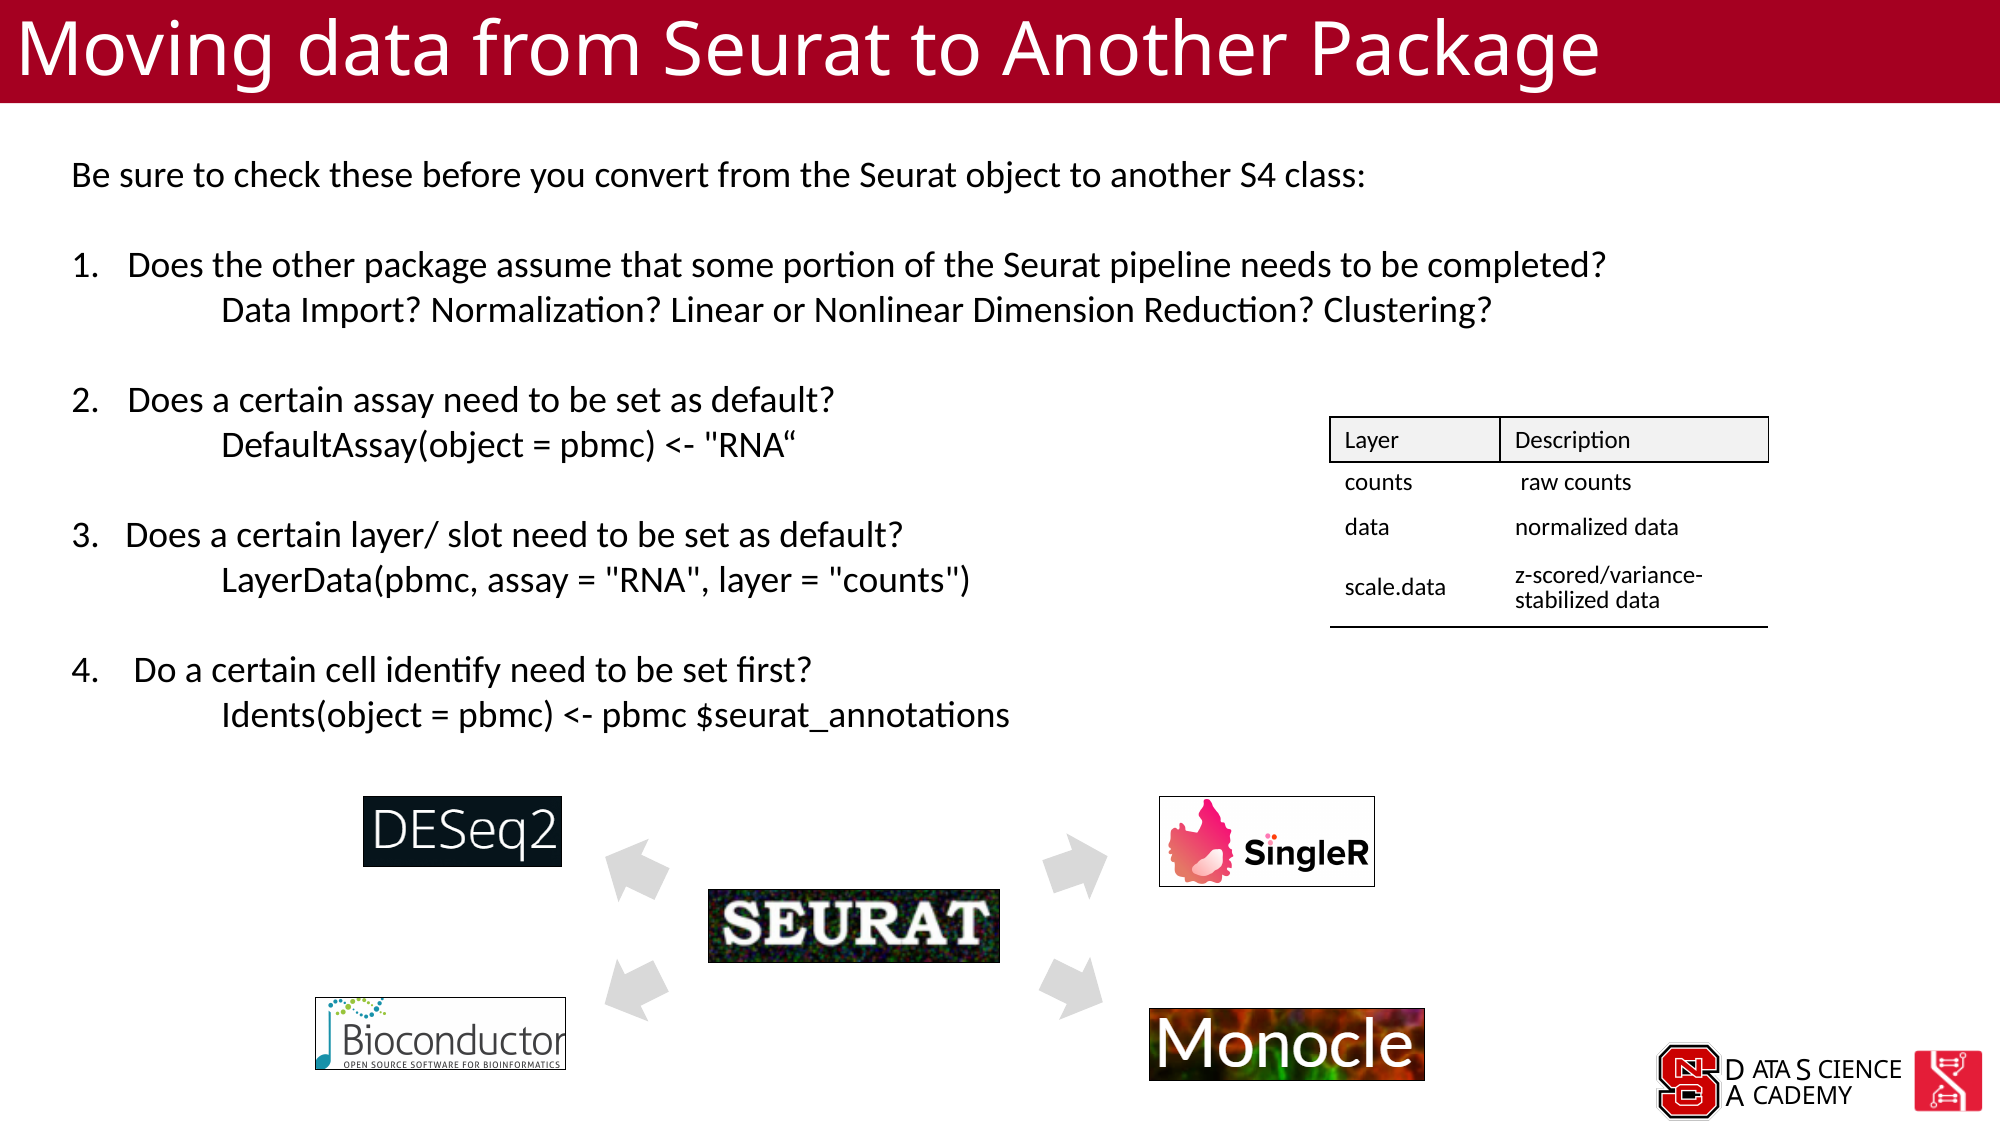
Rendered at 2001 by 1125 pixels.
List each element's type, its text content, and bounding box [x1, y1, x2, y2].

table_cell normalized data [1500, 507, 1768, 552]
text_box [1041, 831, 1109, 903]
picture [707, 889, 1000, 962]
table_cell raw counts [1500, 463, 1768, 507]
text_box [603, 836, 671, 906]
picture [315, 997, 566, 1070]
table_cell data [1330, 507, 1500, 552]
picture [1912, 1050, 1985, 1112]
picture [1656, 1042, 1722, 1121]
picture [1149, 1008, 1425, 1081]
table_cell z-scored/variance-stabilized data [1500, 552, 1768, 626]
picture [363, 796, 562, 867]
table_header Description [1501, 418, 1768, 461]
picture [1159, 796, 1375, 887]
title Moving data from Seurat to Another Package [0, 0, 2000, 104]
table_cell scale.data [1330, 552, 1500, 626]
table_header Layer [1331, 418, 1499, 461]
text_box Be sure to check these before you convert from the Seurat object to another S4 class: Does the other package assume that some portion of the Seurat pipeline needs to be completed? Data Import? Normalization? Linear or Nonlinear Dimension Reduction? Clustering? Does a certain assay need to be set as default? DefaultAssay(object = pbmc) <- "RNA“ 3. Does a certain layer/ slot need to be set as default? LayerData(pbmc, assay = "RNA", layer = "counts") 4. Do a certain cell identify need to be set first? Idents(object = pbmc) <- pbmc $seurat_annotations [56, 142, 1625, 832]
text_box [603, 955, 671, 1024]
table_cell counts [1330, 463, 1500, 507]
text_box [1037, 953, 1105, 1022]
